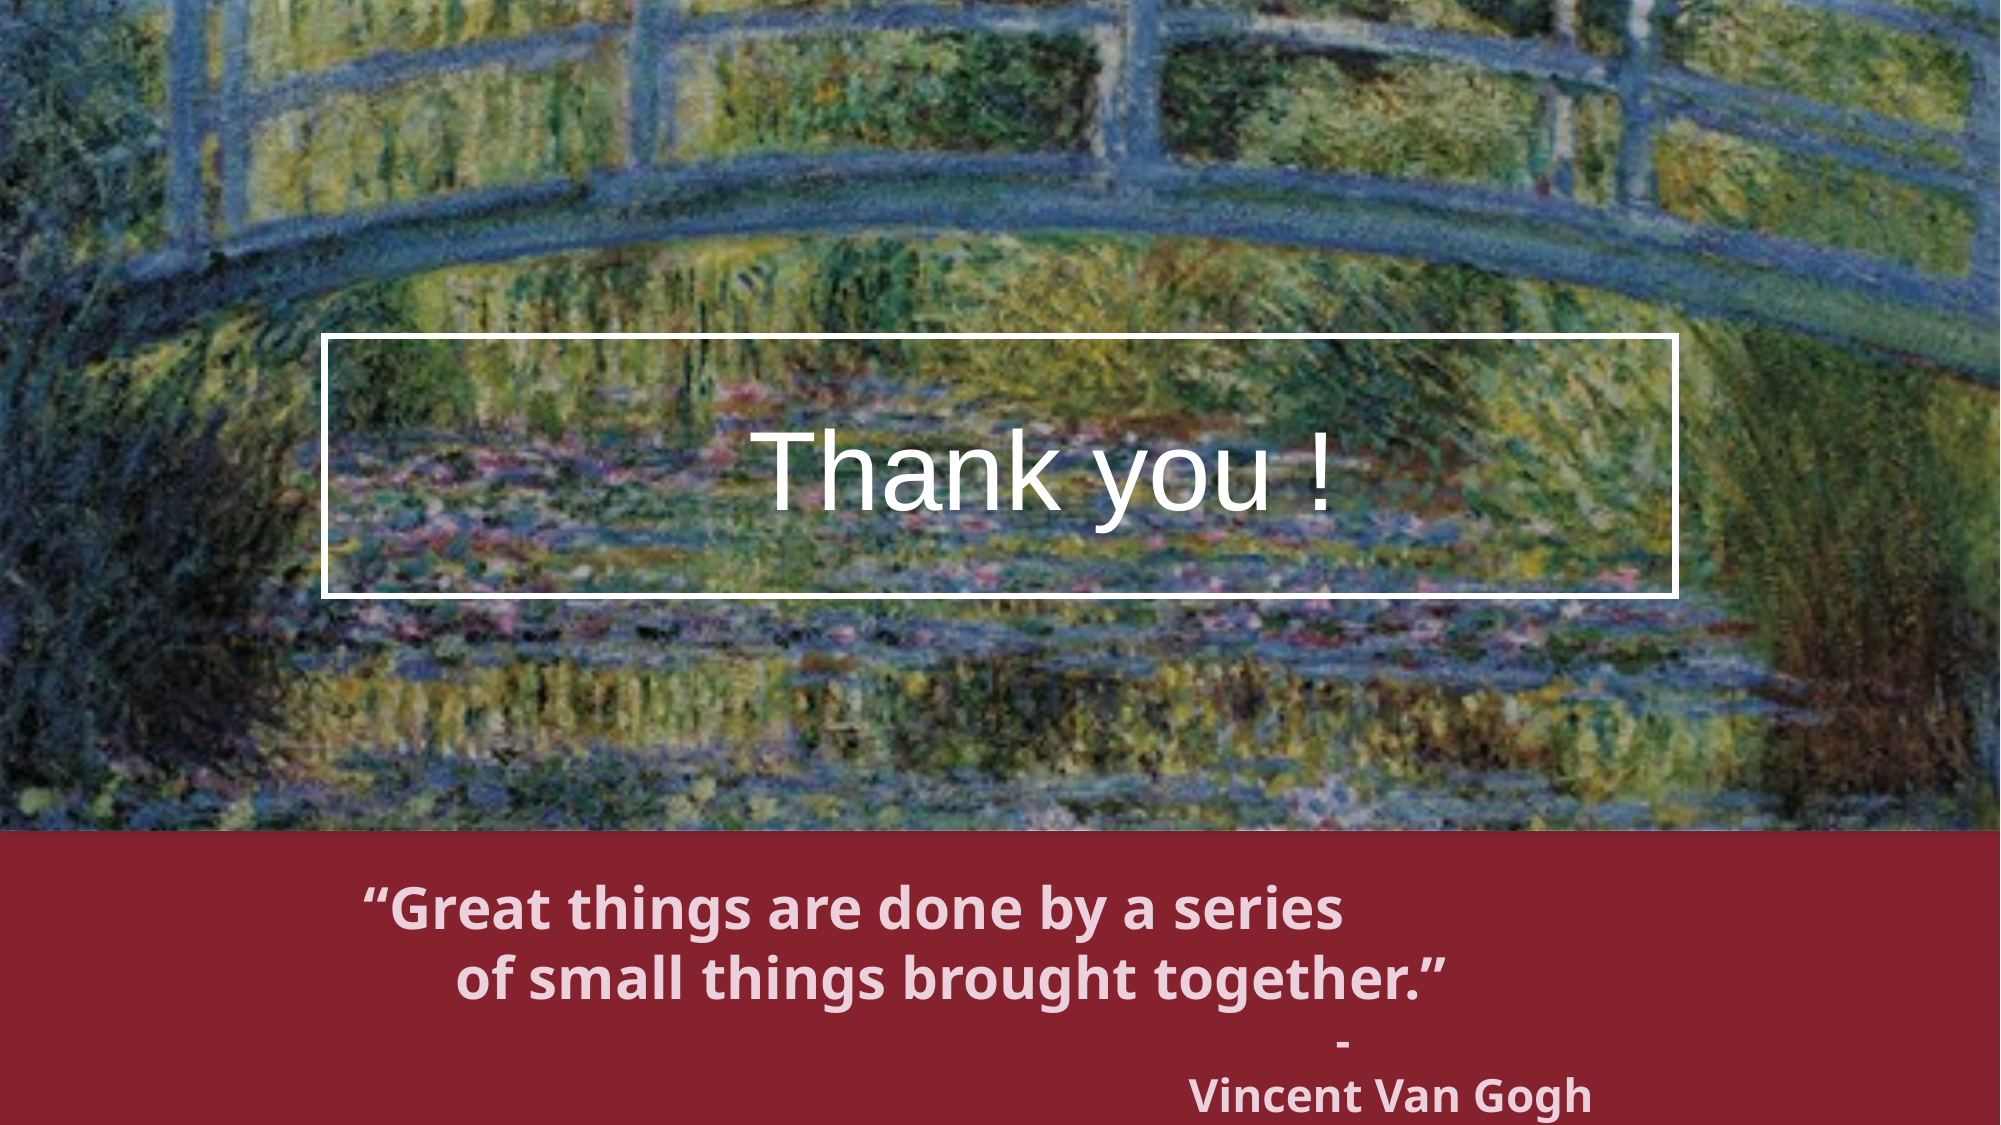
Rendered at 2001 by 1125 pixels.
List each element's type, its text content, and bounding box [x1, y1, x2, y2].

picture [0, 0, 2000, 831]
text_box Thank you ! [733, 389, 1454, 540]
text_box [324, 335, 1676, 596]
text_box “Great things are done by a series of small things brought together.” - Vincent Van Gogh [348, 863, 1724, 1125]
